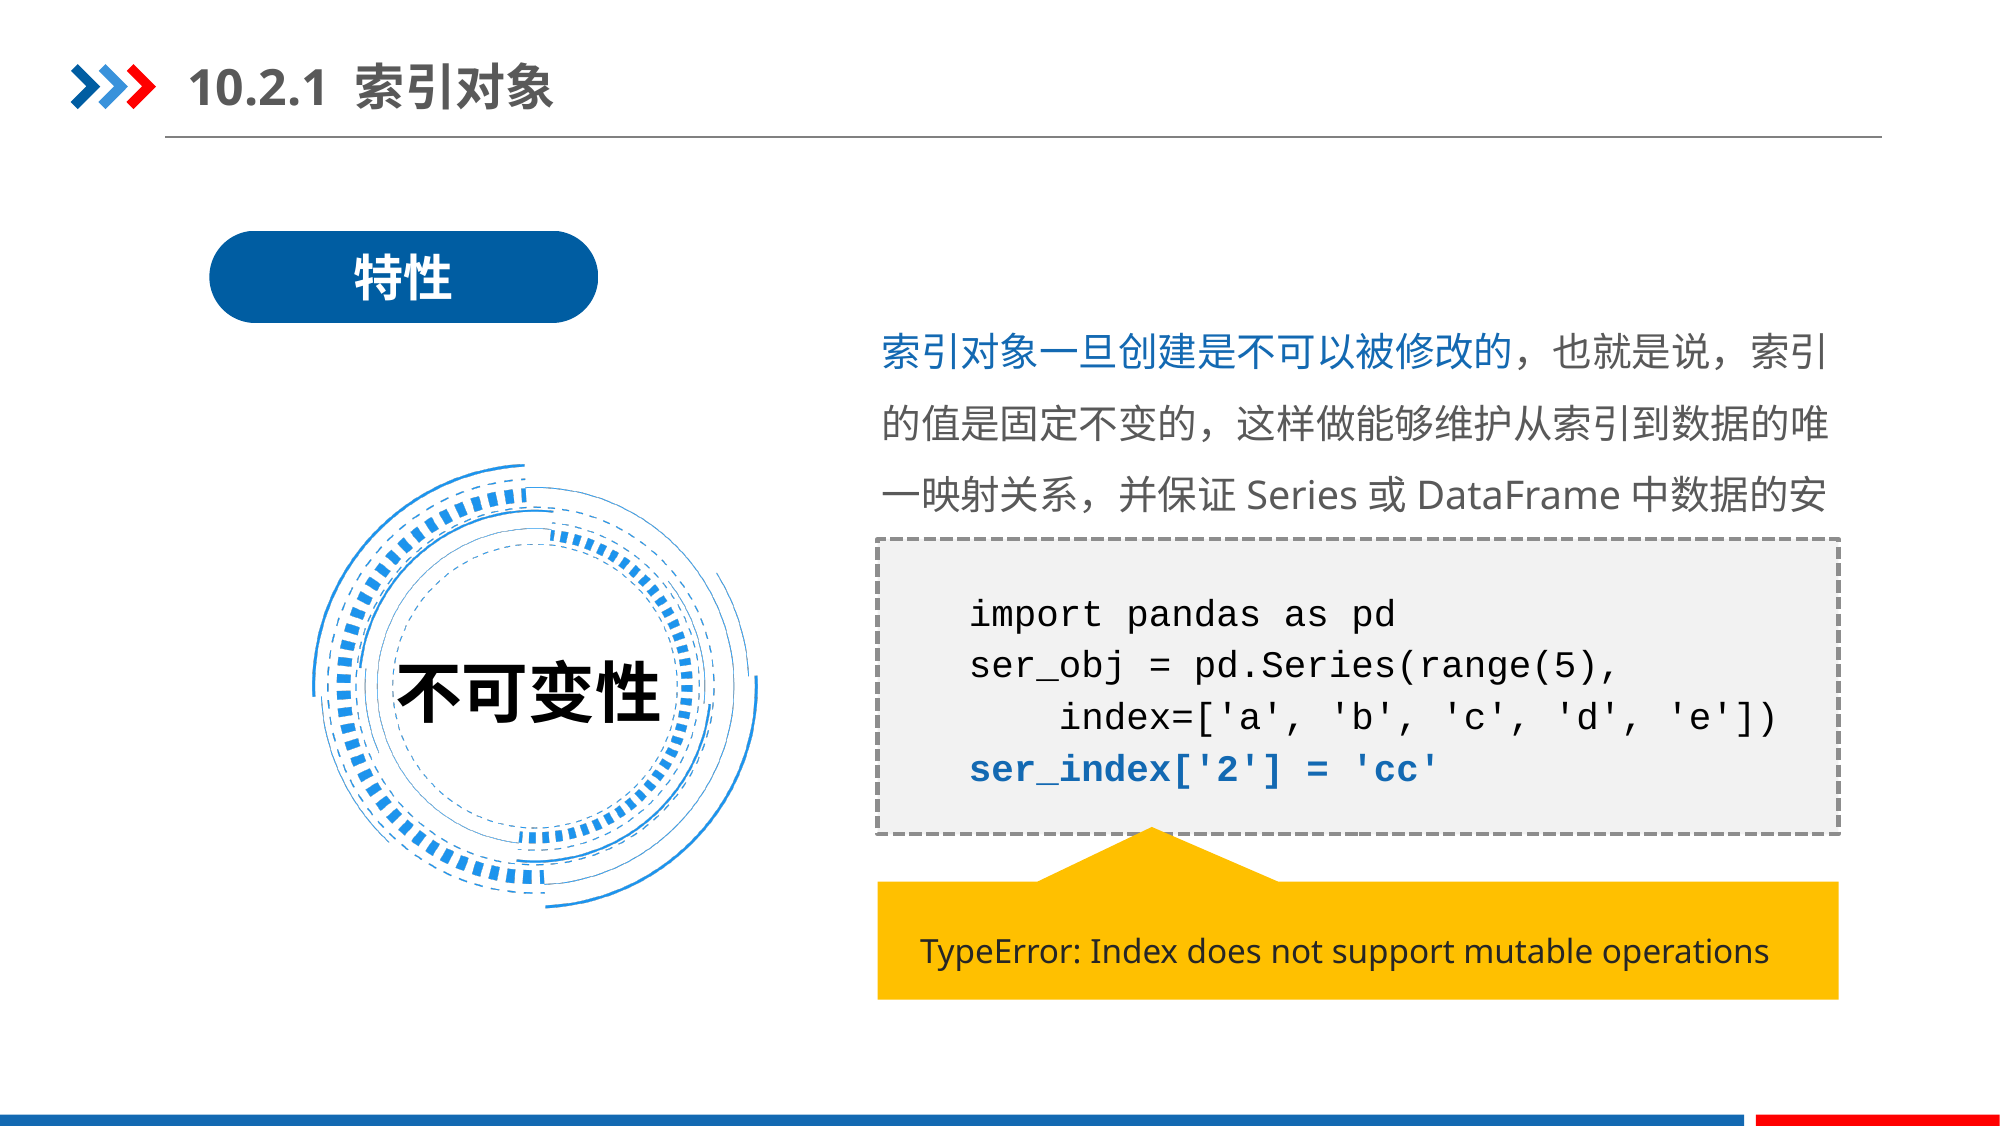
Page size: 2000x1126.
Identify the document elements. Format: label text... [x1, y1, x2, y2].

text_box [875, 537, 1841, 836]
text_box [877, 881, 1839, 1000]
text_box 索引对象一旦创建是不可以被修改的，也就是说，索引的值是固定不变的，这样做能够维护从索引到数据的唯一映射关系，并保证Series或DataFrame中数据的安全。 [866, 296, 1859, 596]
text_box import pandas as pd ser_obj = pd.Series(range(5), index=['a', 'b', 'c', 'd', 'e']) ser_index['2'] = 'cc' [910, 574, 1816, 797]
text_box 10.2.1 索引对象 [187, 43, 870, 127]
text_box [249, 385, 808, 944]
text_box 特性 [207, 228, 601, 326]
